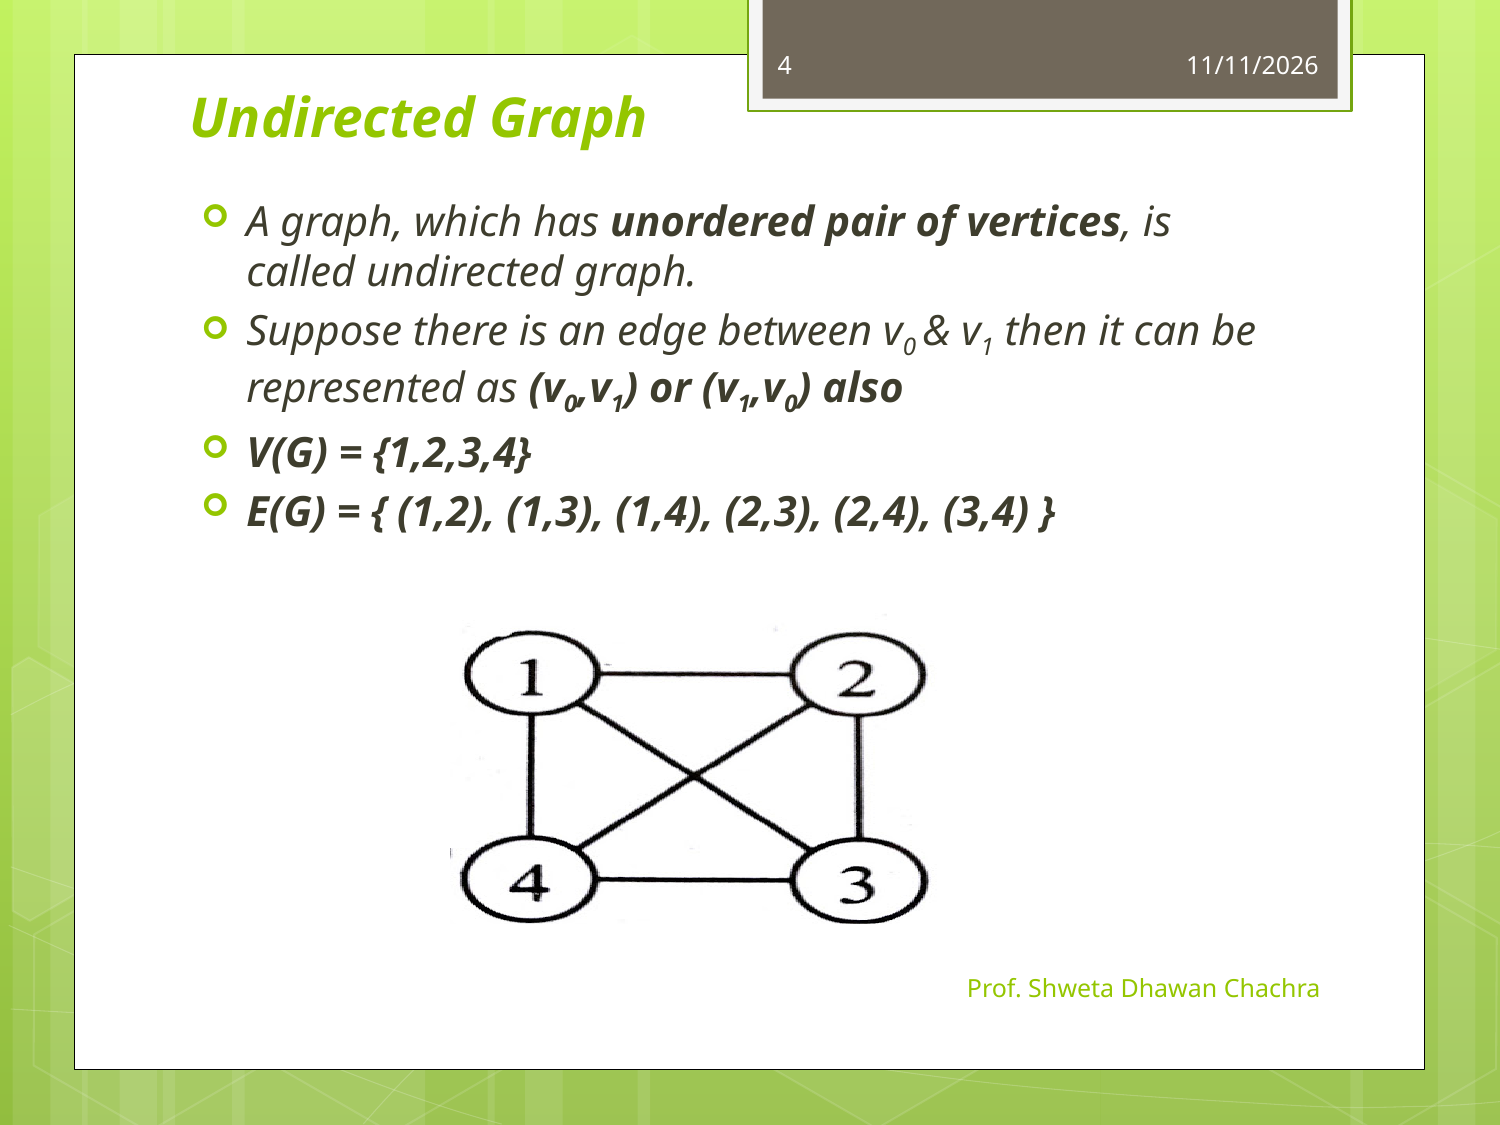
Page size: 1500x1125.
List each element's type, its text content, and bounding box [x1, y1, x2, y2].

picture [449, 612, 951, 924]
list A graph, which has unordered pair of vertices, is called undirected graph. Suppose there is an edge between v0 & v1 then it can be represented as (v0,v1) or (v1,v0) also V(G) = {1,2,3,4} E(G) = { (1,2), (1,3), (1,4), (2,3), (2,4), (3,4) } [174, 187, 1287, 764]
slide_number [983, 36, 1334, 97]
slide_number 4 [762, 36, 982, 97]
title Undirected Graph [174, 75, 1328, 157]
footer Prof. Shweta Dhawan Chachra [761, 960, 1336, 1020]
